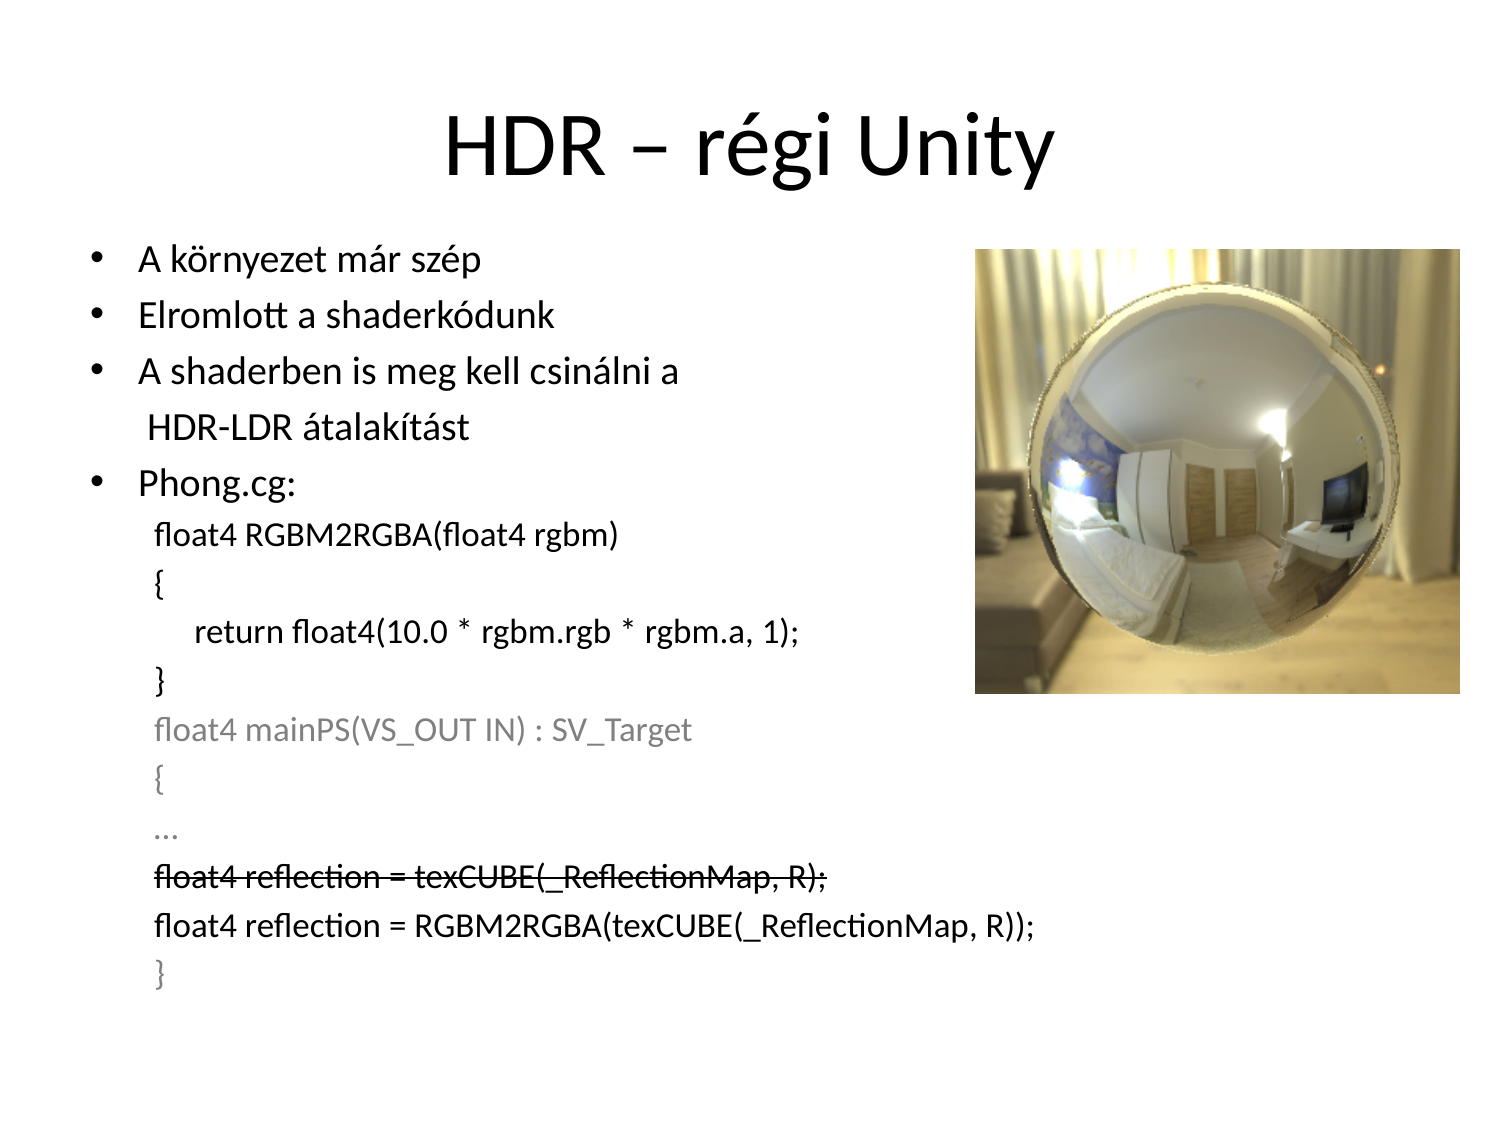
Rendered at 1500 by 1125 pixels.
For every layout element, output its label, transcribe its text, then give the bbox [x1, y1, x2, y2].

list A környezet már szép Elromlott a shaderkódunk A shaderben is meg kell csinálni a HDR-LDR átalakítást Phong.cg: float4 RGBM2RGBA(float4 rgbm) { return float4(10.0 * rgbm.rgb * rgbm.a, 1); } float4 mainPS(VS_OUT IN) : SV_Target { … float4 reflection = texCUBE(_ReflectionMap, R); float4 reflection = RGBM2RGBA(texCUBE(_ReflectionMap, R)); } [75, 224, 1425, 1005]
title HDR – régi Unity [75, 45, 1425, 224]
picture [974, 249, 1460, 694]
